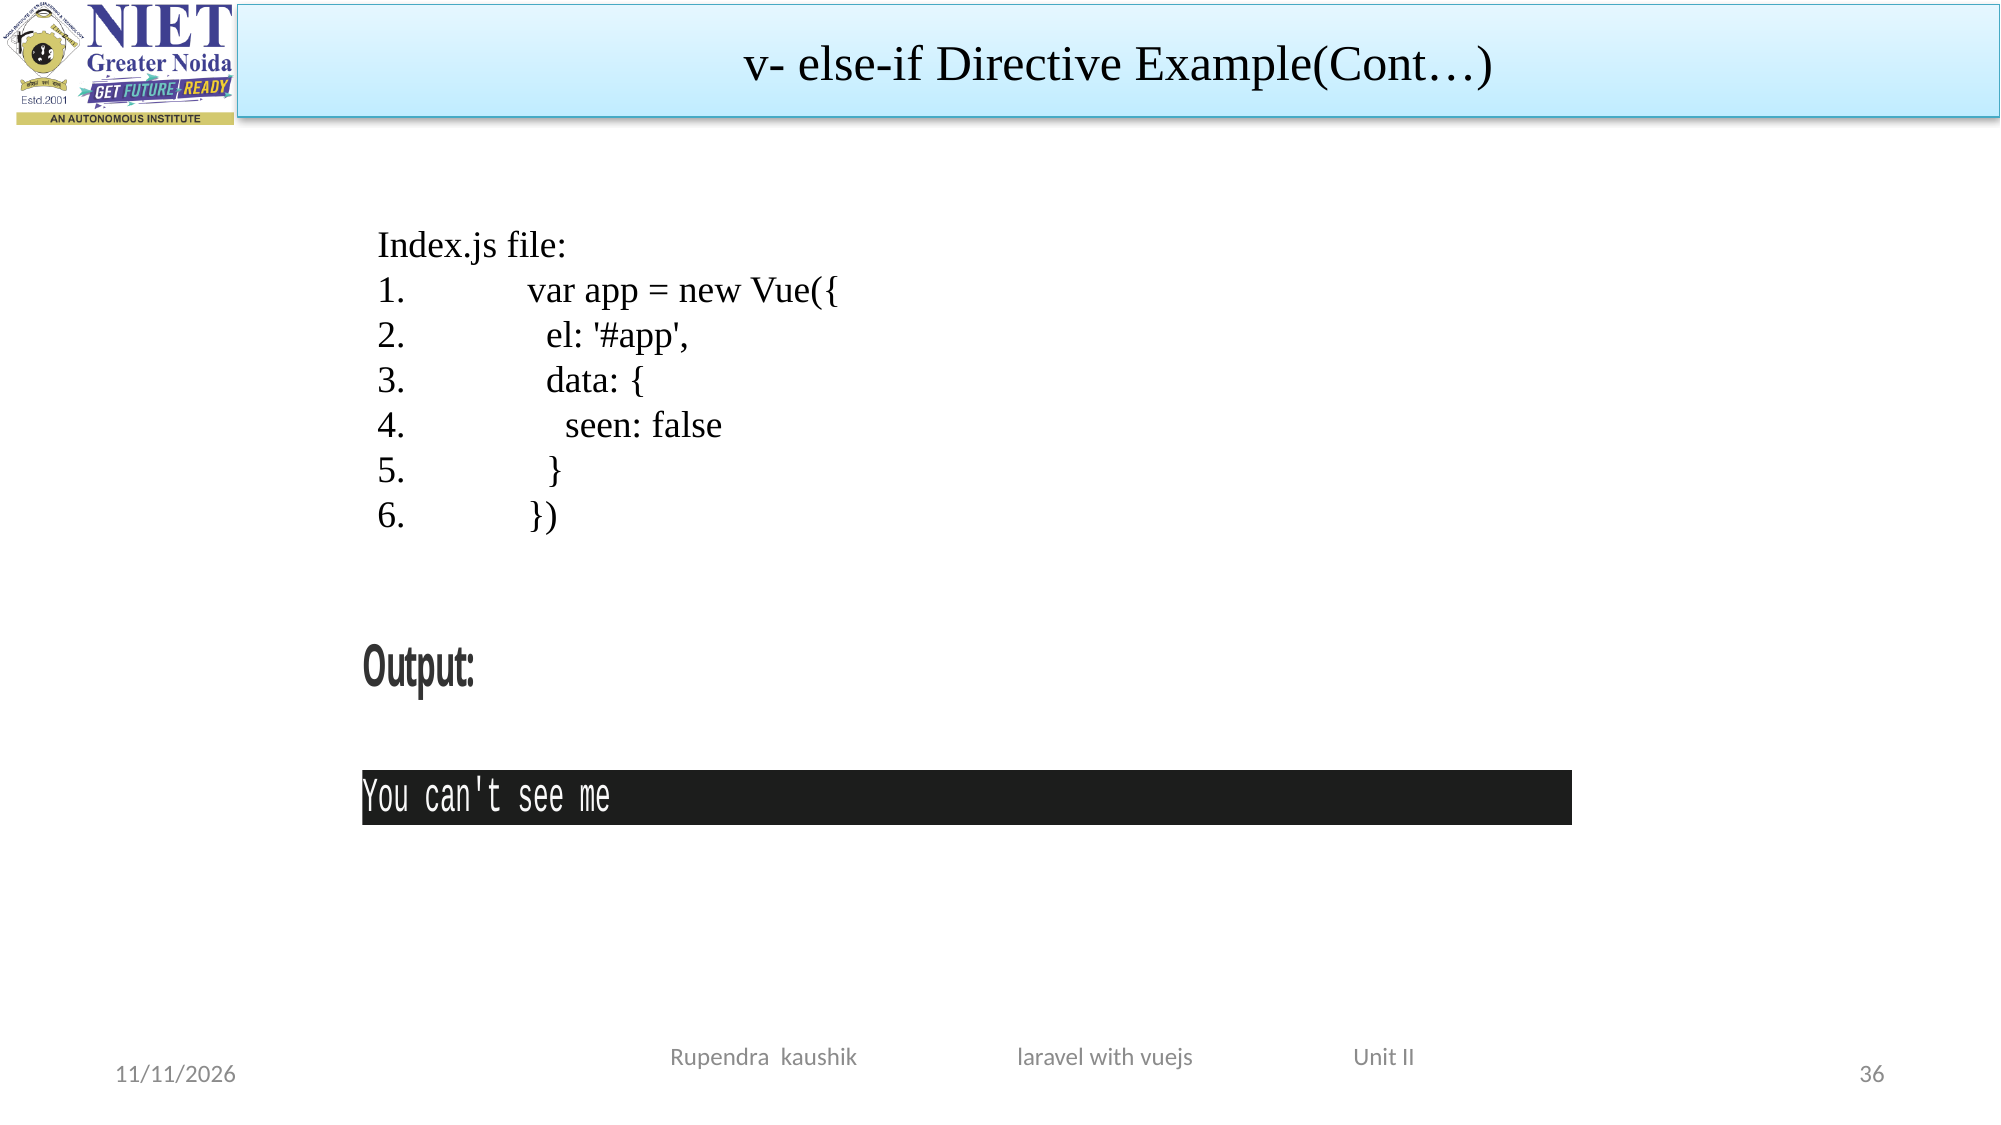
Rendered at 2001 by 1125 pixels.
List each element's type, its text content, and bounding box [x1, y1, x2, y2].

text_box v- else-if Directive Example(Cont…) [237, 4, 2000, 118]
slide_number 36 [1433, 1042, 1900, 1103]
footer Rupendra kaushik laravel with vuejs Unit II [562, 1025, 1525, 1085]
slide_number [99, 1042, 567, 1103]
picture [3, 2, 234, 125]
text_box Index.js file: 1. var app = new Vue({ 2. el: '#app', 3. data: { 4. seen: false 5. } 6. }) [362, 212, 1363, 543]
picture [362, 624, 1573, 826]
